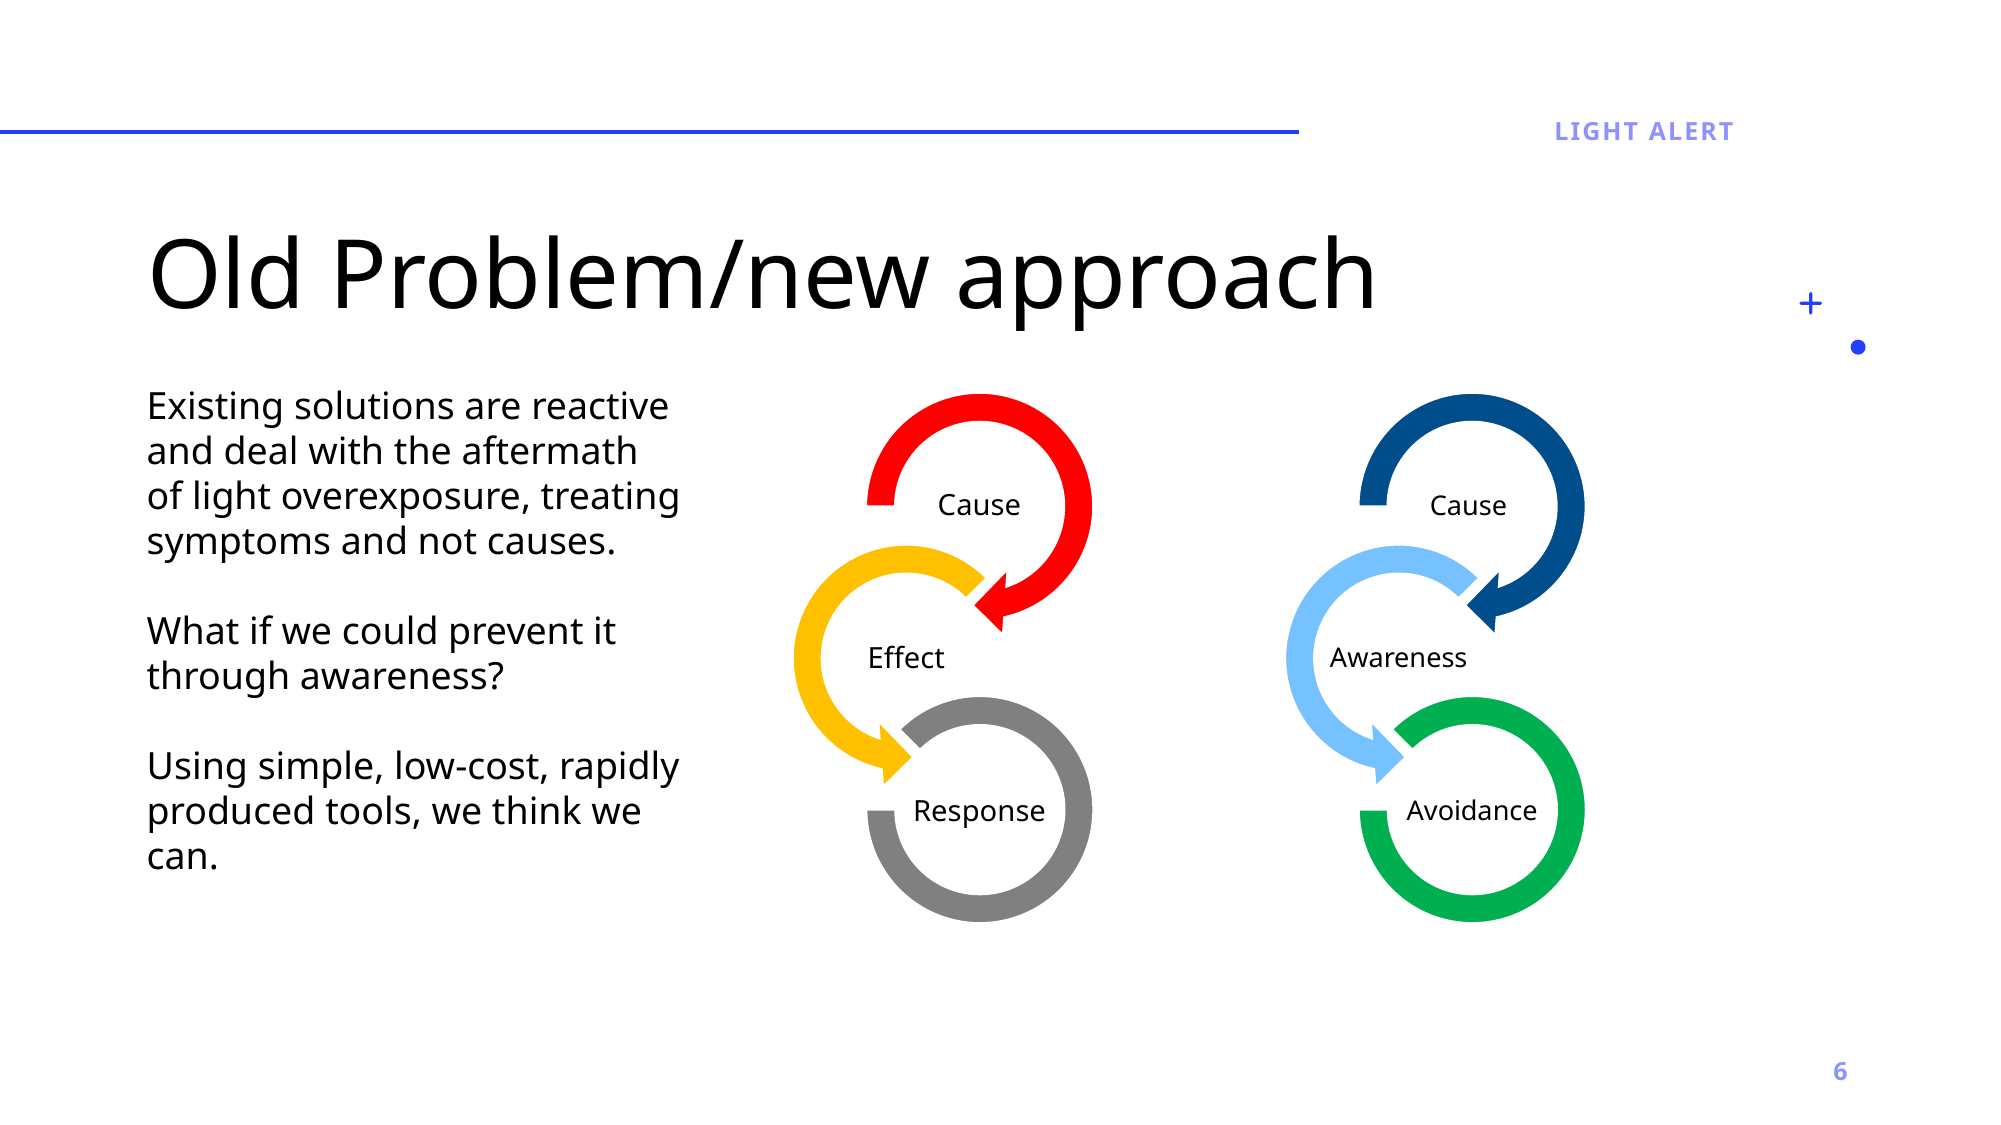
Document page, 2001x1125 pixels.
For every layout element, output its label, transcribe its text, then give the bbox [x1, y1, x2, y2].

title Old Problem/new approach [131, 218, 1583, 374]
text_box Existing solutions are reactive and deal with the aftermath of light overexposure, treating symptoms and not causes. What if we could prevent it through awareness? Using simple, low-cost, rapidly produced tools, we think we can. [131, 374, 435, 884]
slide_number 6 [1412, 1042, 1863, 1103]
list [435, 374, 1103, 924]
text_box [1103, 374, 1768, 924]
footer Light alert [1306, 101, 1982, 162]
